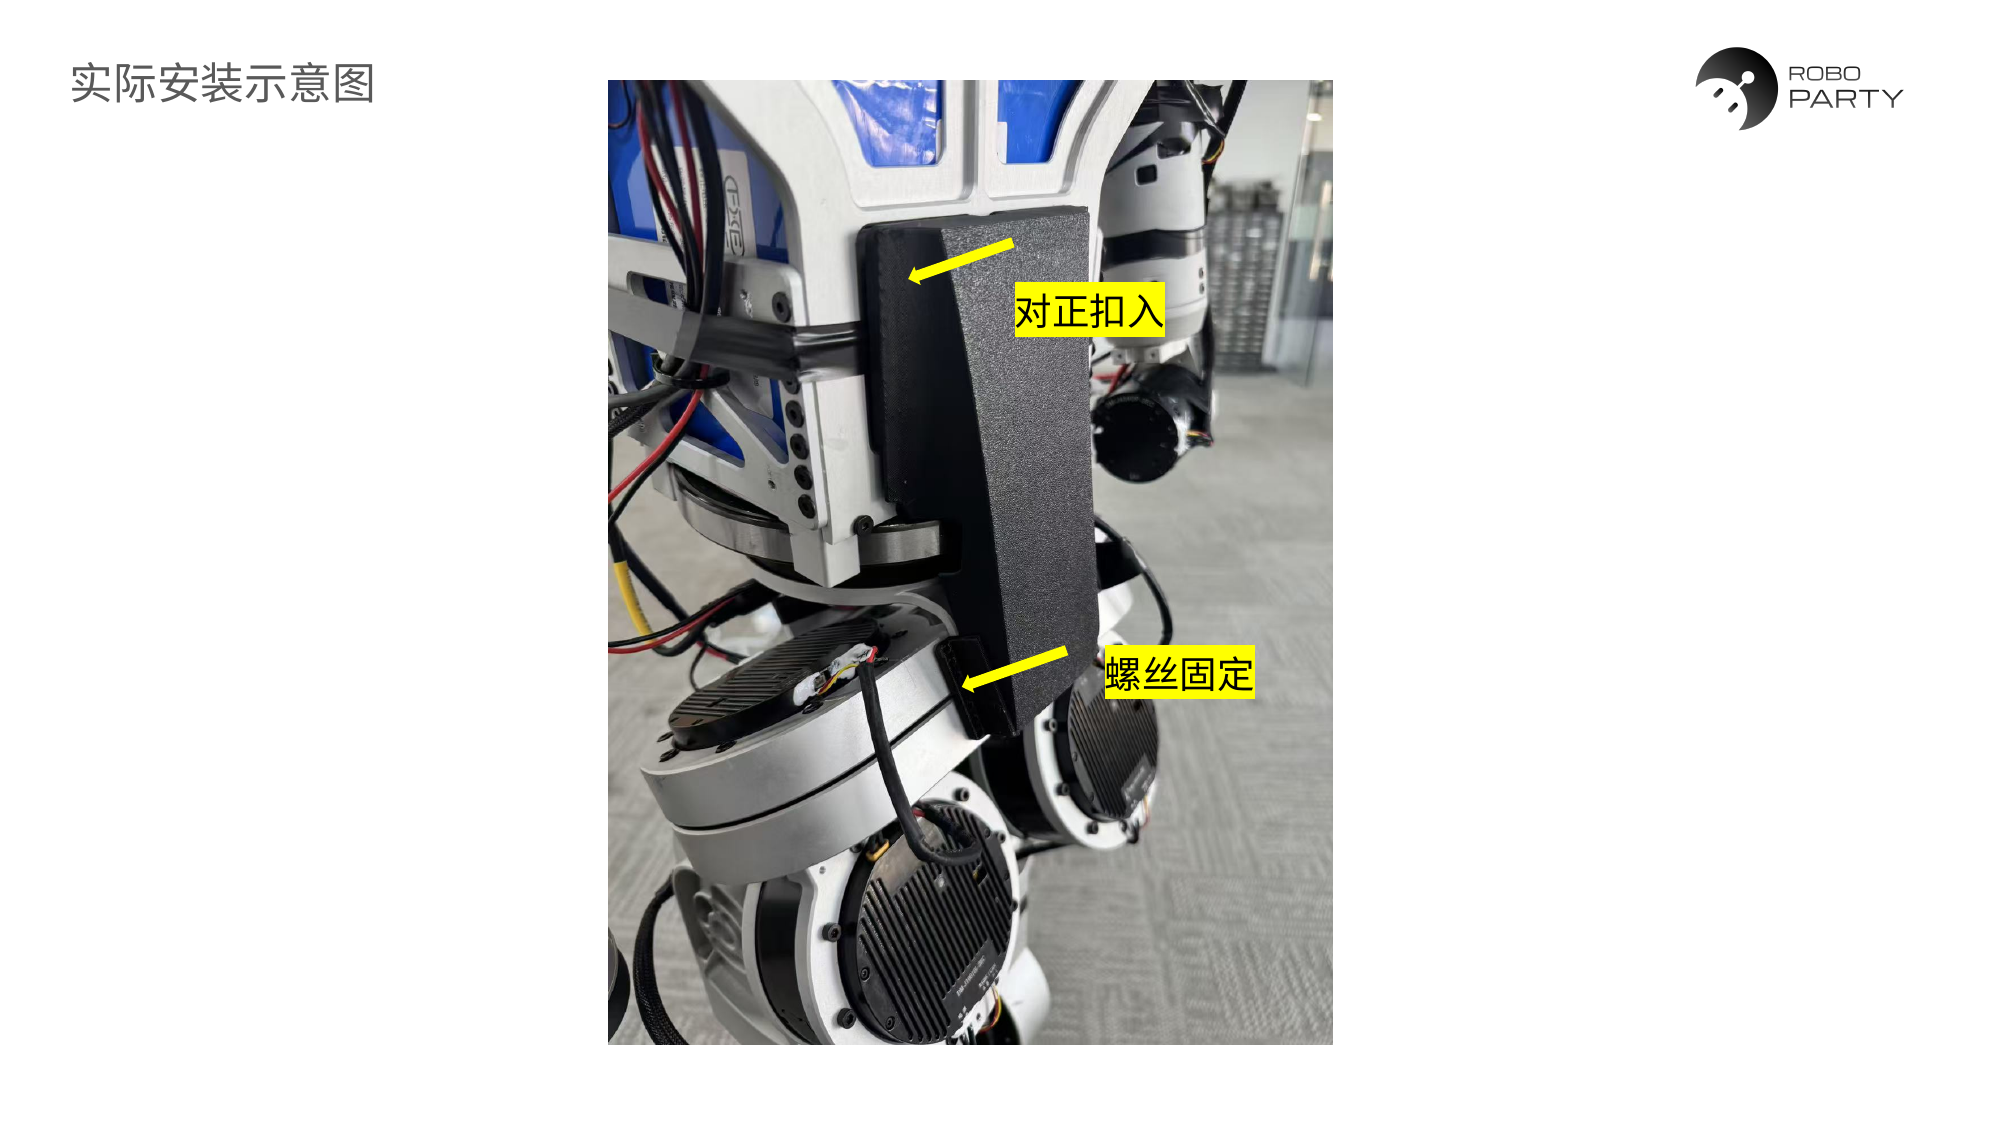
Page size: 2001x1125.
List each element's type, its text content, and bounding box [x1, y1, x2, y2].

picture [1688, 30, 1909, 138]
picture [608, 79, 1333, 1046]
text_box 实际安装示意图 [54, 48, 1473, 120]
